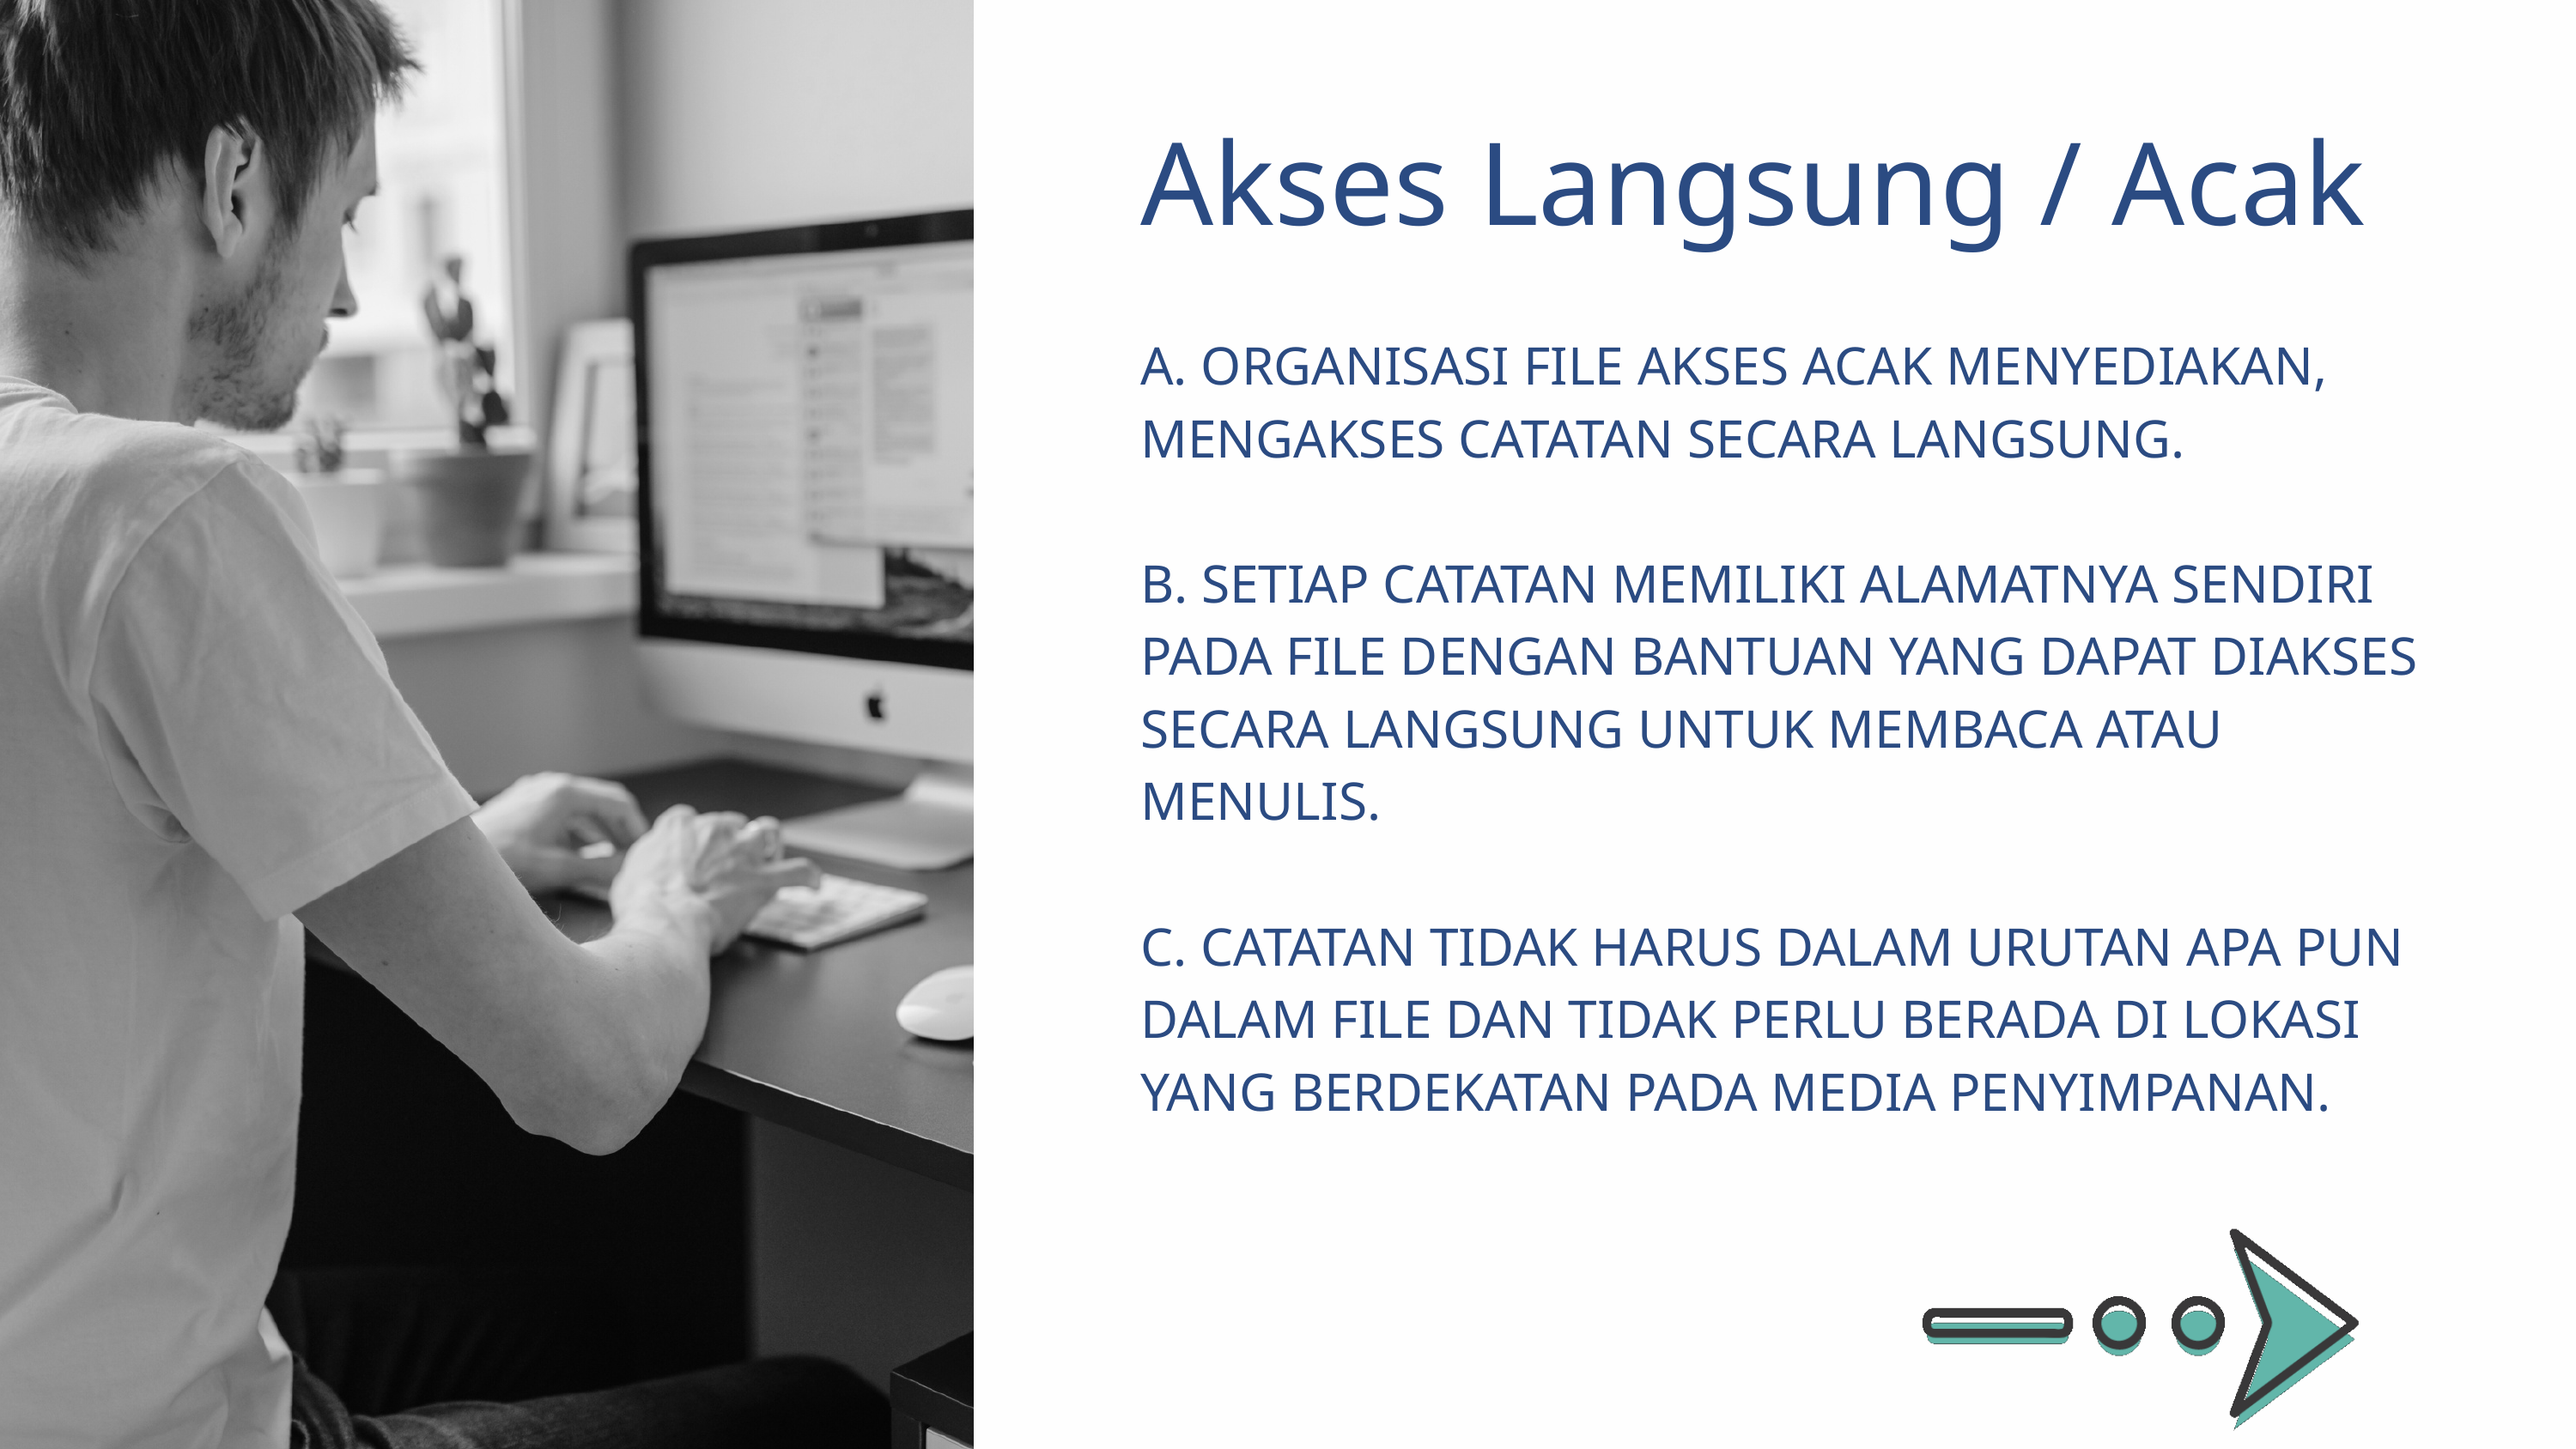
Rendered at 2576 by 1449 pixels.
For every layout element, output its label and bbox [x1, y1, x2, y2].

text_box [1140, 118, 2432, 1330]
text_box [0, 0, 974, 1449]
picture [1849, 1161, 2576, 1449]
